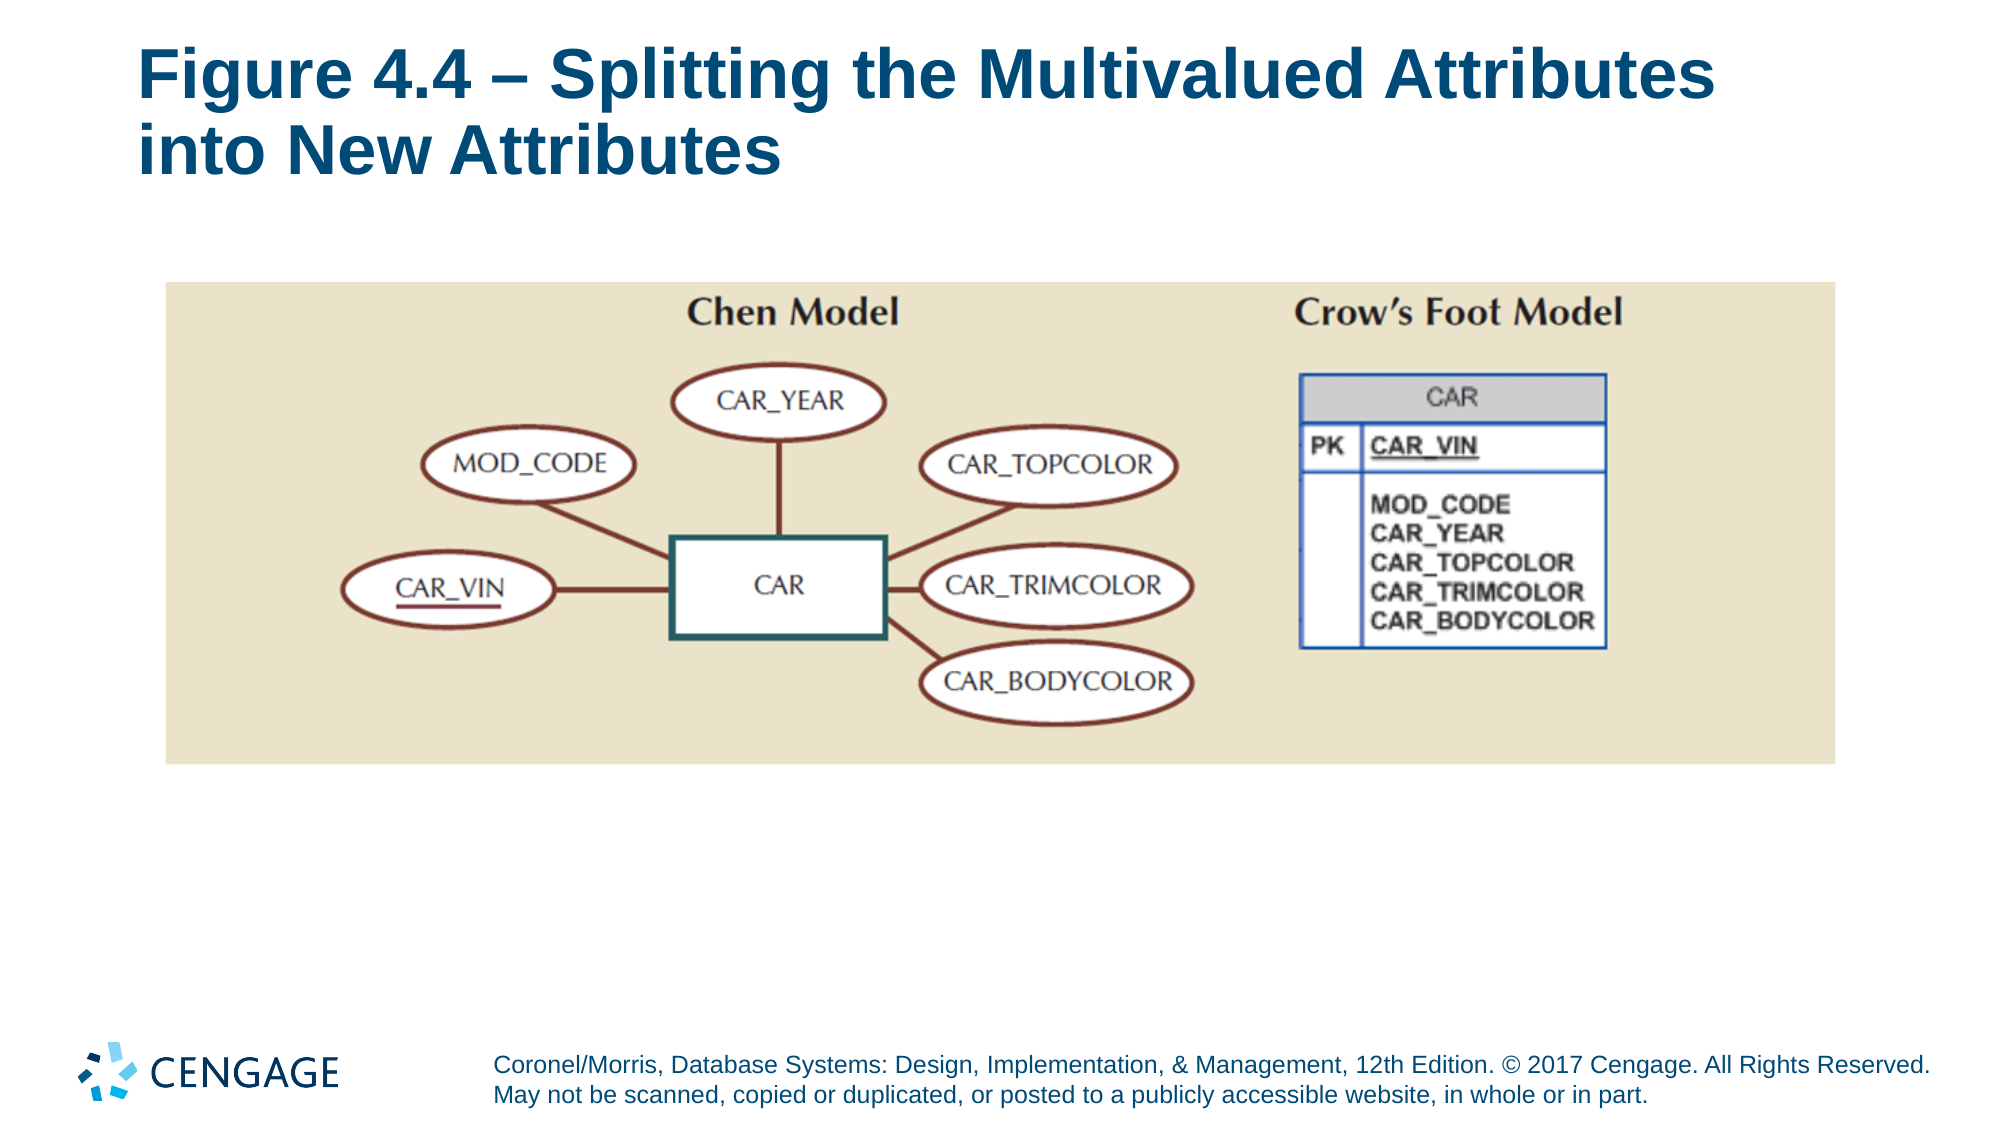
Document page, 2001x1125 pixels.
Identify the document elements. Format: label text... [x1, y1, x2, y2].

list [165, 282, 1836, 769]
title Figure 4.4 – Splitting the Multivalued Attributes into New Attributes [137, 36, 1863, 194]
picture [78, 1042, 338, 1101]
